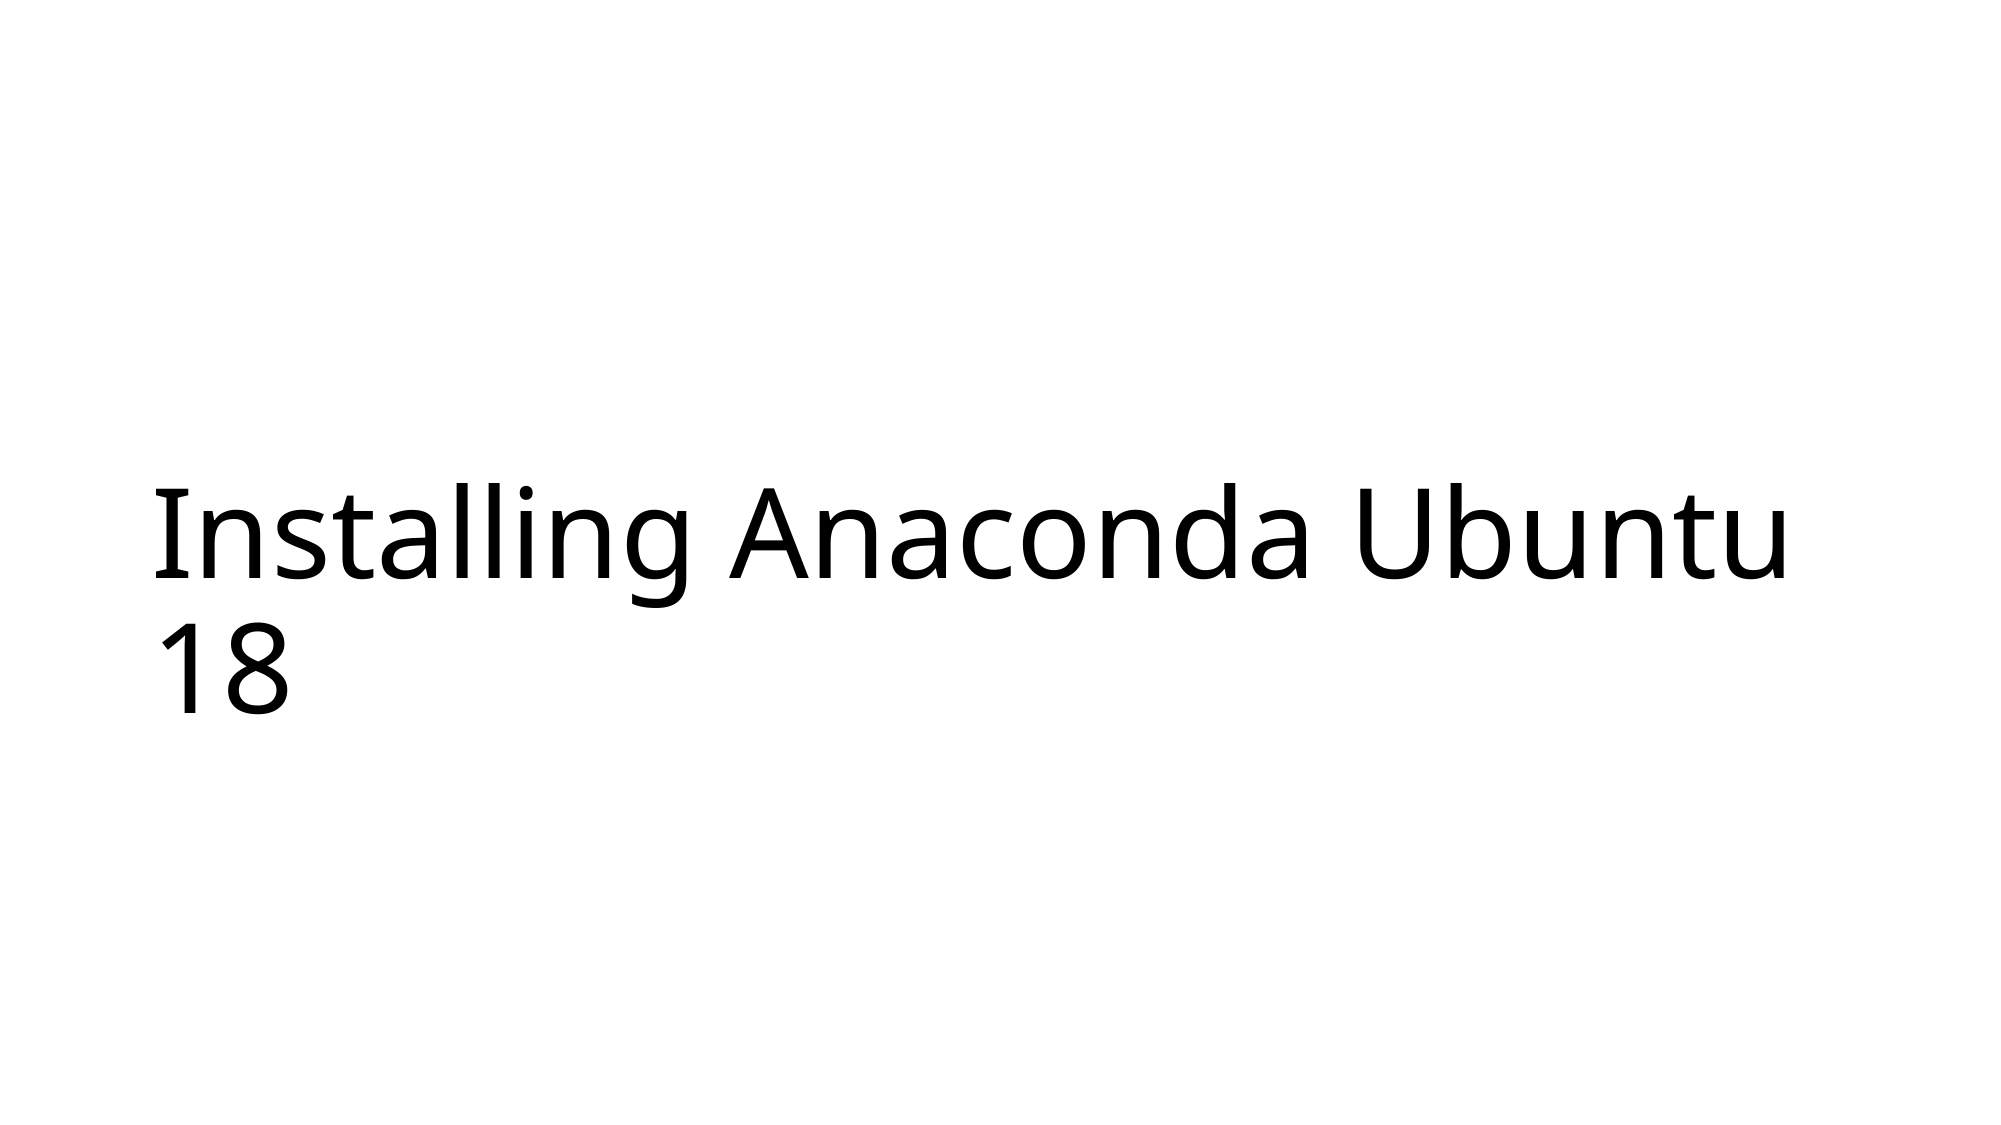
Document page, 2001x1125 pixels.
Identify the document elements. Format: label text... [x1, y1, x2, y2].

title Installing Anaconda Ubuntu 18 [136, 280, 1862, 749]
